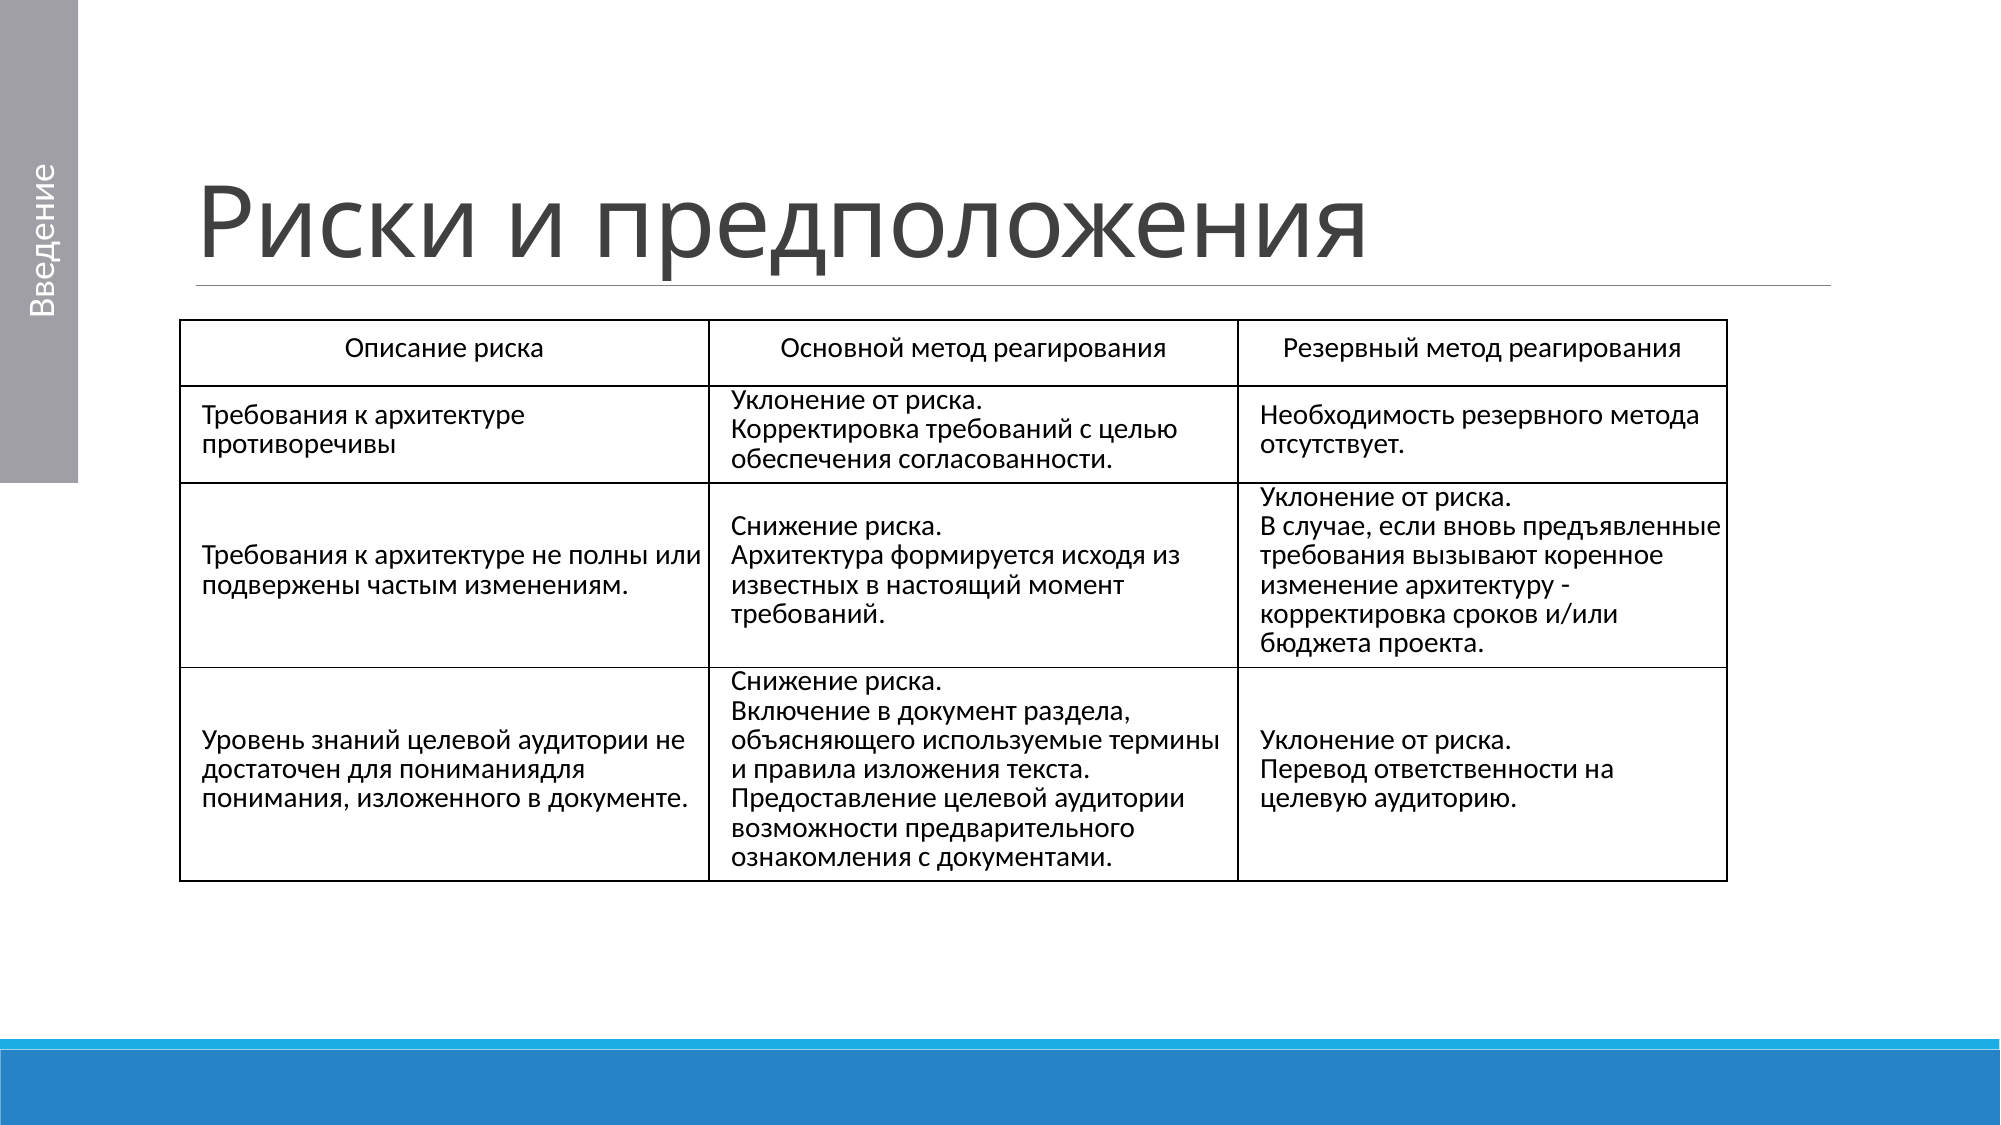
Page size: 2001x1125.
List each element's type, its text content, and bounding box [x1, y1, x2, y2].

title Риски и предположения [180, 47, 1830, 285]
table_cell Снижение риска. Архитектура формируется исходя из известных в настоящий момент требований. [710, 484, 1237, 667]
table_cell Снижение риска. Включение в документ раздела, объясняющего используемые термины и правила изложения текста. Предоставление целевой аудитории возможности предварительного ознакомления с документами. [710, 668, 1237, 880]
table_cell Уклонение от риска. Корректировка требований с целью обеспечения согласованности. [710, 387, 1237, 482]
table_header Резервный метод реагирования [1239, 321, 1726, 385]
table_header Описание риска [181, 321, 708, 385]
table_cell Уклонение от риска. В случае, если вновь предъявленные требования вызывают коренное изменение архитектуру - корректировка сроков и/или бюджета проекта. [1239, 484, 1726, 667]
table_cell Требования к архитектуре противоречивы [181, 387, 708, 482]
table_header Основной метод реагирования [710, 321, 1237, 385]
table_cell Уклонение от риска. Перевод ответственности на целевую аудиторию. [1239, 668, 1726, 880]
table_cell Требования к архитектуре не полны или подвержены частым изменениям. [181, 484, 708, 667]
text_box Введение [0, 0, 79, 484]
table_cell Уровень знаний целевой аудитории не достаточен для пониманиядля понимания, изложенного в документе. [181, 668, 708, 880]
table_cell Необходимость резервного метода отсутствует. [1239, 387, 1726, 482]
